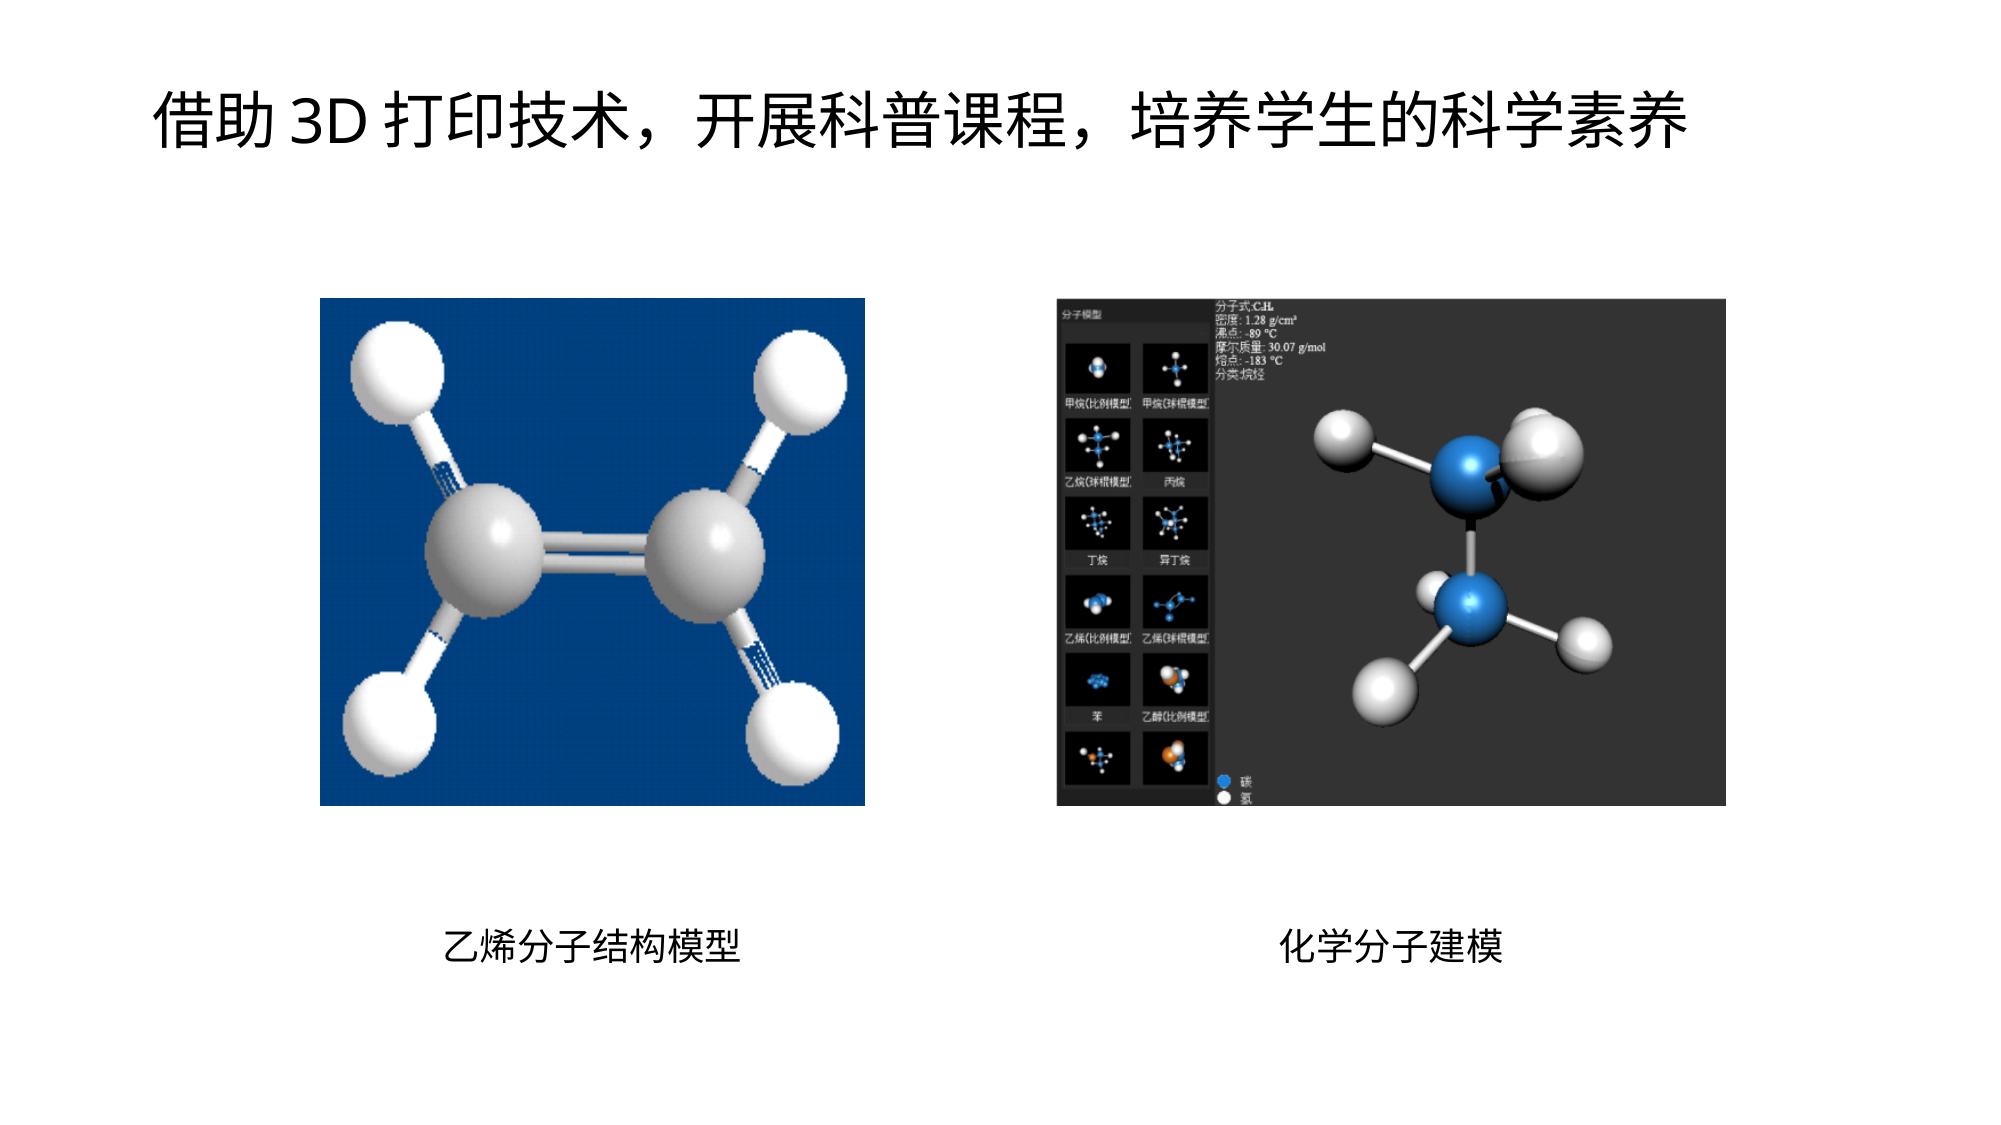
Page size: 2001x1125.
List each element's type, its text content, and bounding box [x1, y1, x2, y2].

text_box 化学分子建模 [1263, 915, 1519, 976]
text_box 乙烯分子结构模型 [427, 915, 758, 976]
title 借助3D打印技术，开展科普课程，培养学生的科学素养 [137, 59, 1863, 188]
picture [320, 298, 865, 806]
picture [1056, 298, 1726, 806]
